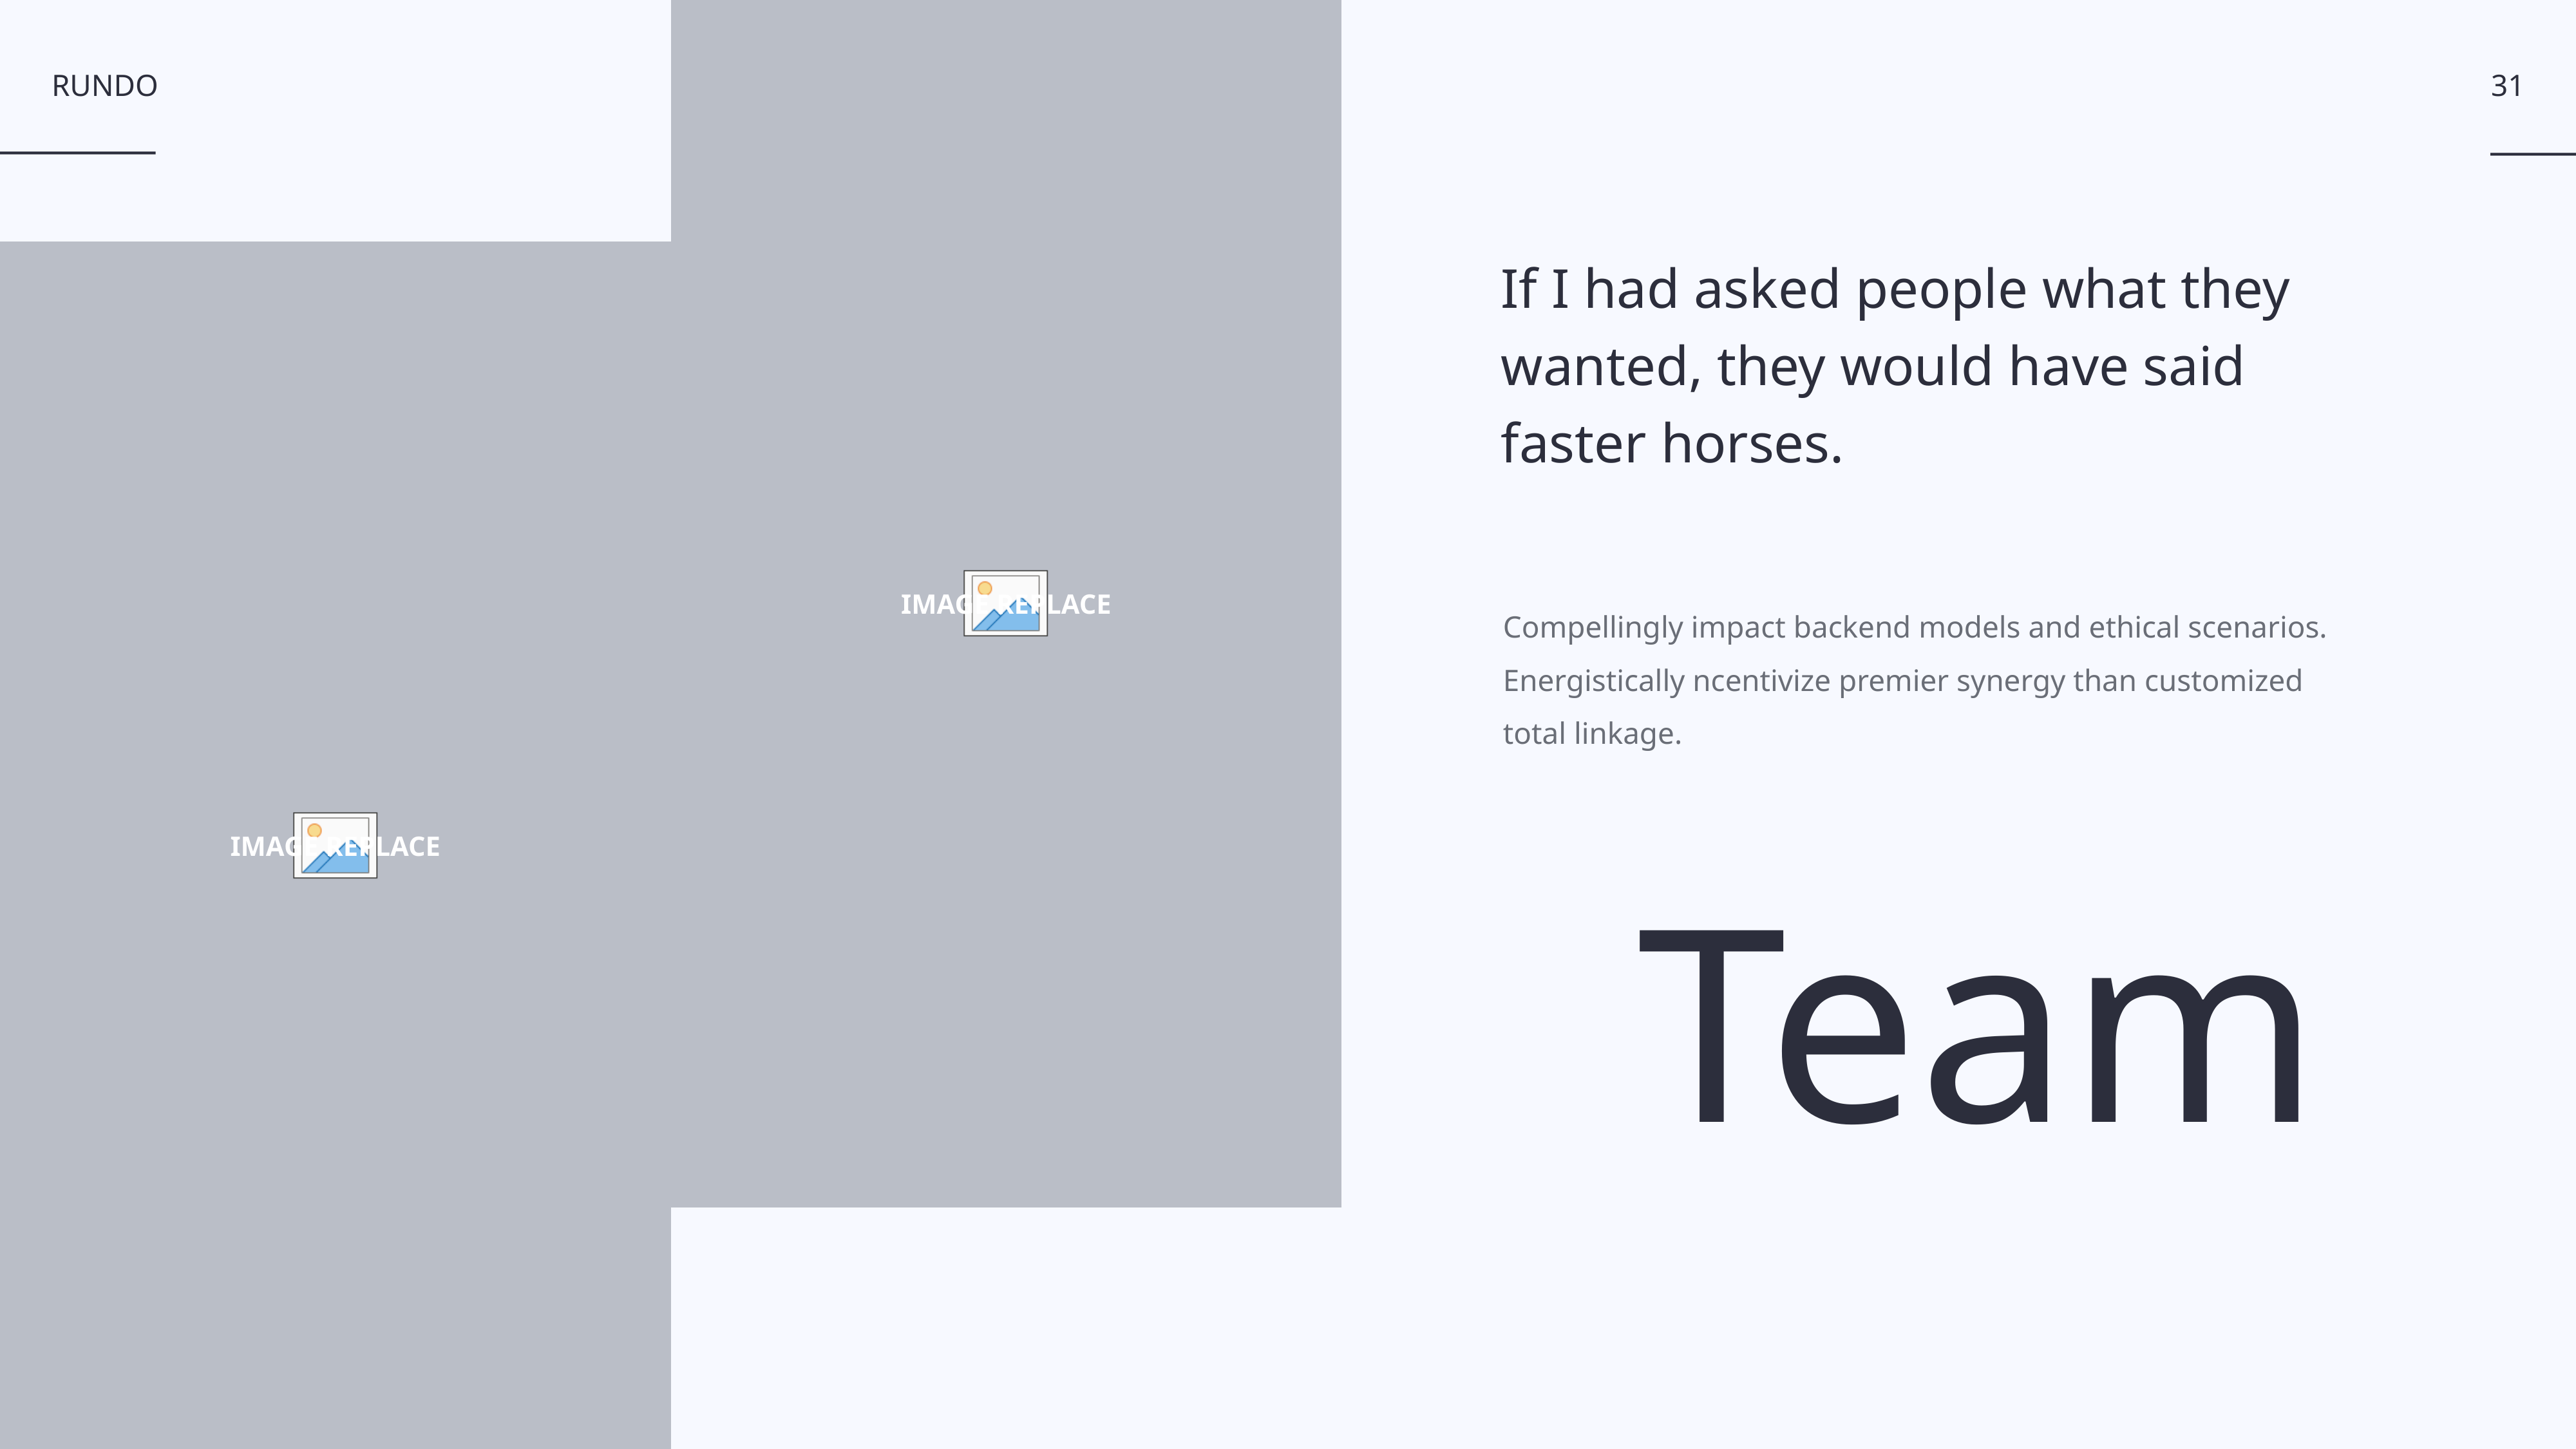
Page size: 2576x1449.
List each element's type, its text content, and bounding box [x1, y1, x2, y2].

text_box Team [1637, 853, 2321, 1176]
slide_number 31 [2490, 66, 2526, 106]
text_box If I had asked people what they wanted, they would have said faster horses. [1501, 242, 2291, 474]
text_box Compellingly impact backend models and ethical scenarios. Energistically ncentivize premier synergy than customized total linkage. [1503, 591, 2328, 750]
picture [0, 0, 1342, 1449]
